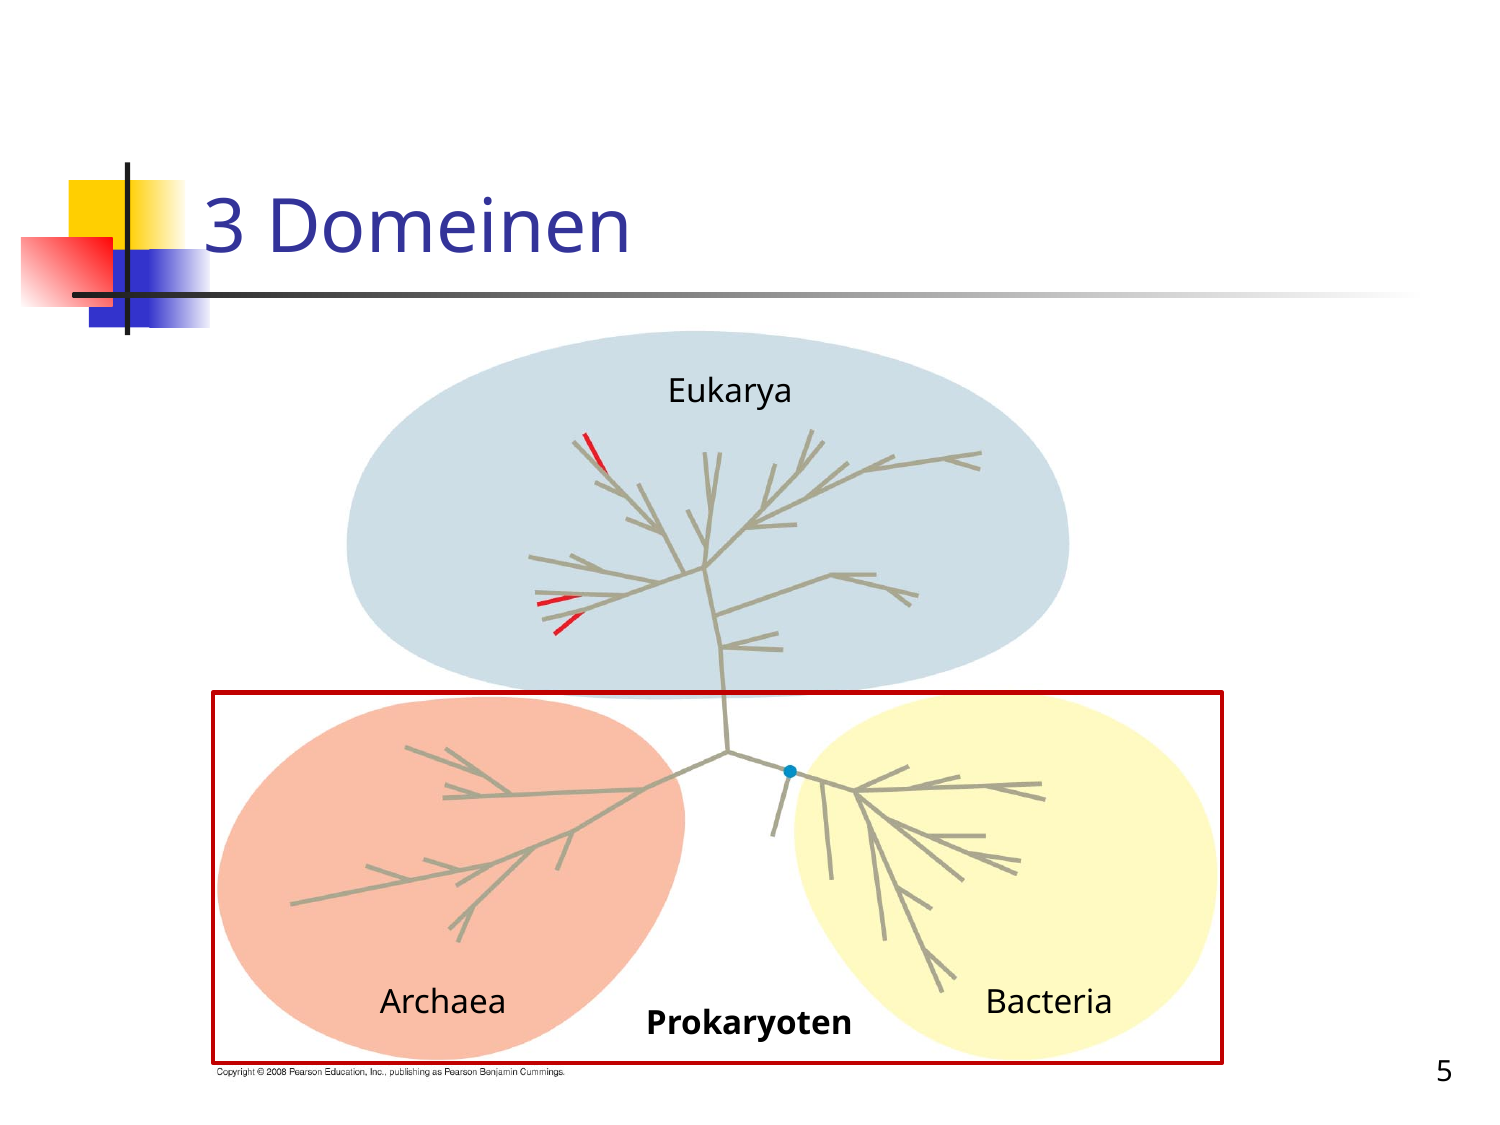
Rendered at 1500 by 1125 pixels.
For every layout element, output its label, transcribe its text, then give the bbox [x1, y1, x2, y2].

slide_number 5 [1154, 1023, 1468, 1100]
title 3 Domeinen [188, 35, 1468, 275]
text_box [212, 325, 1223, 1083]
